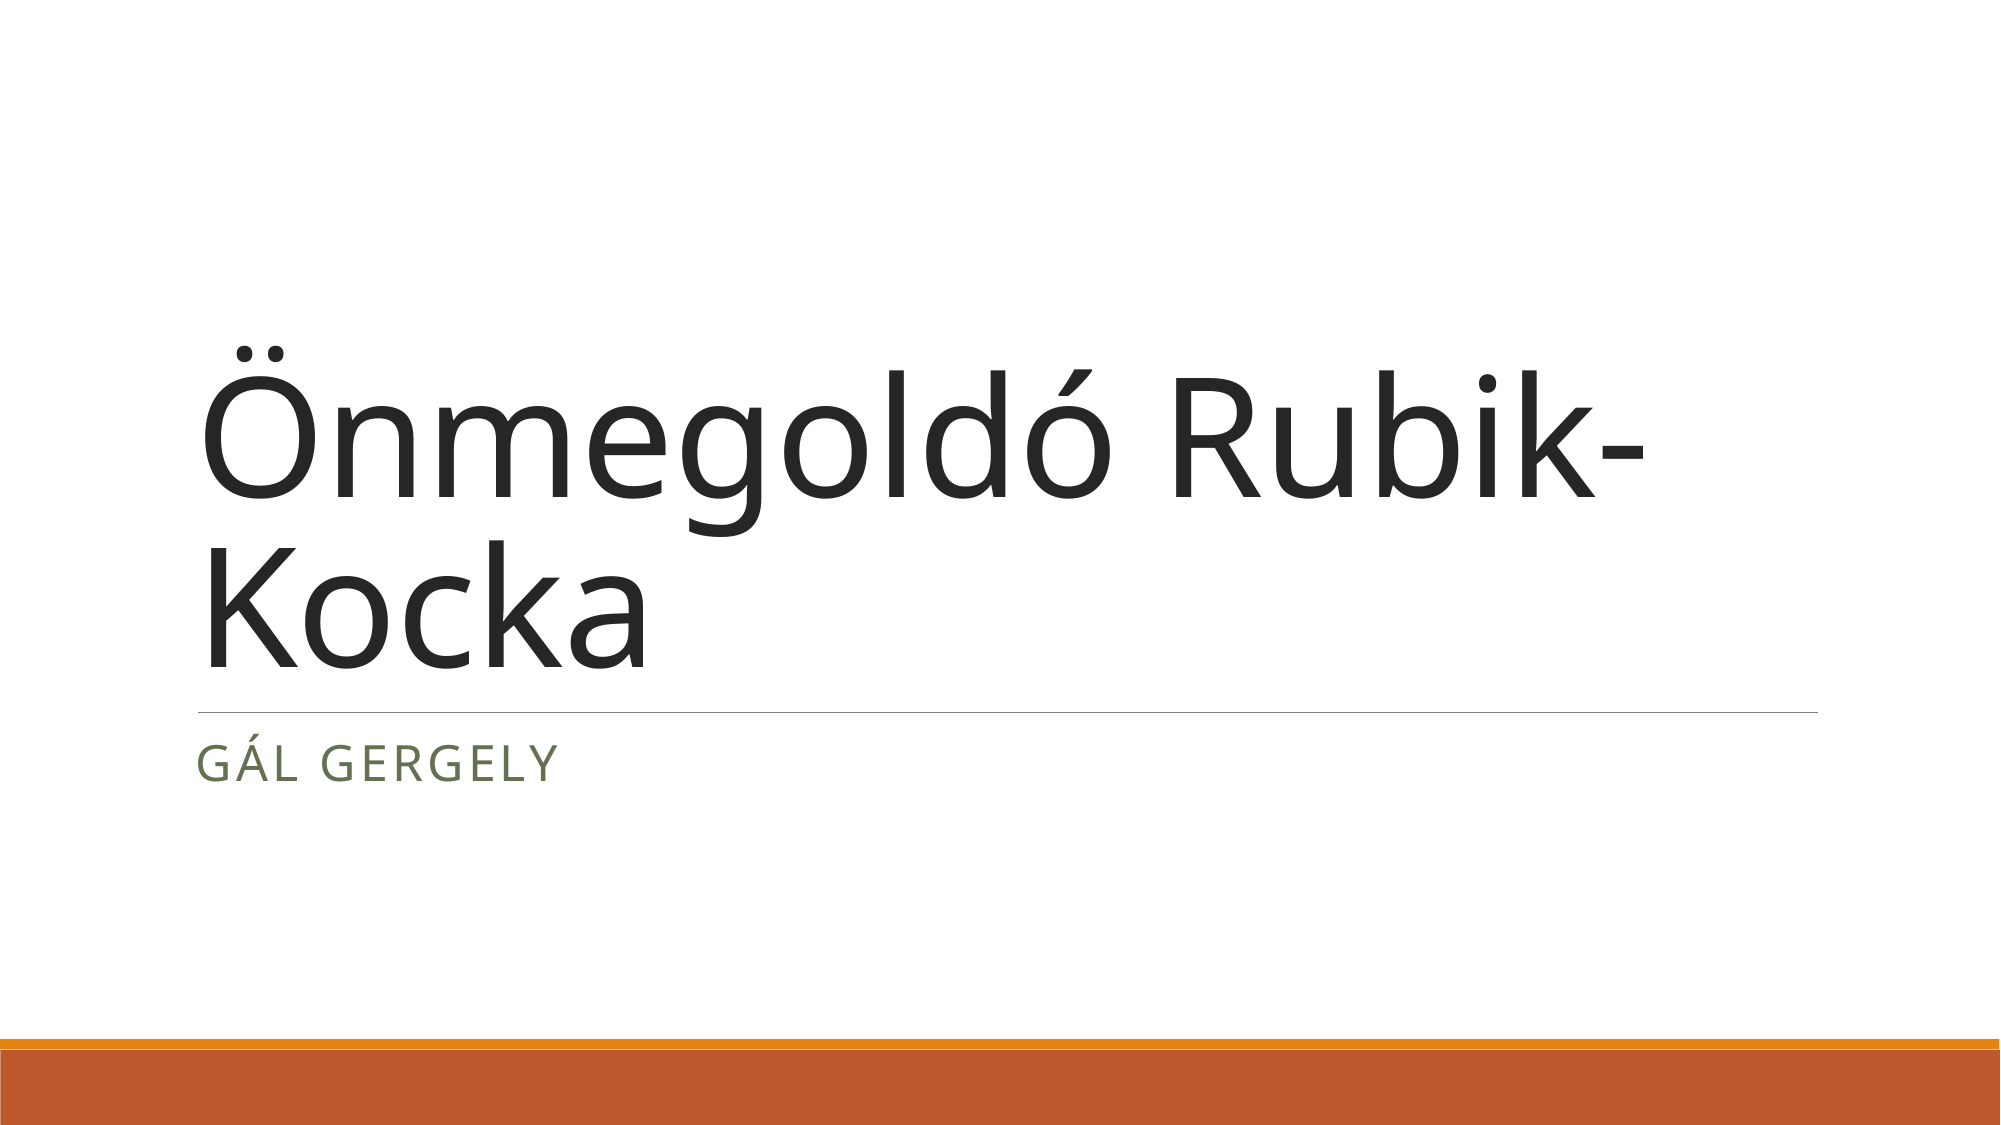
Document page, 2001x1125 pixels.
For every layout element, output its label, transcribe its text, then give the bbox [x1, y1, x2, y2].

title Önmegoldó Rubik-Kocka [180, 124, 1830, 710]
subtitle Gál Gergely [180, 730, 1831, 919]
